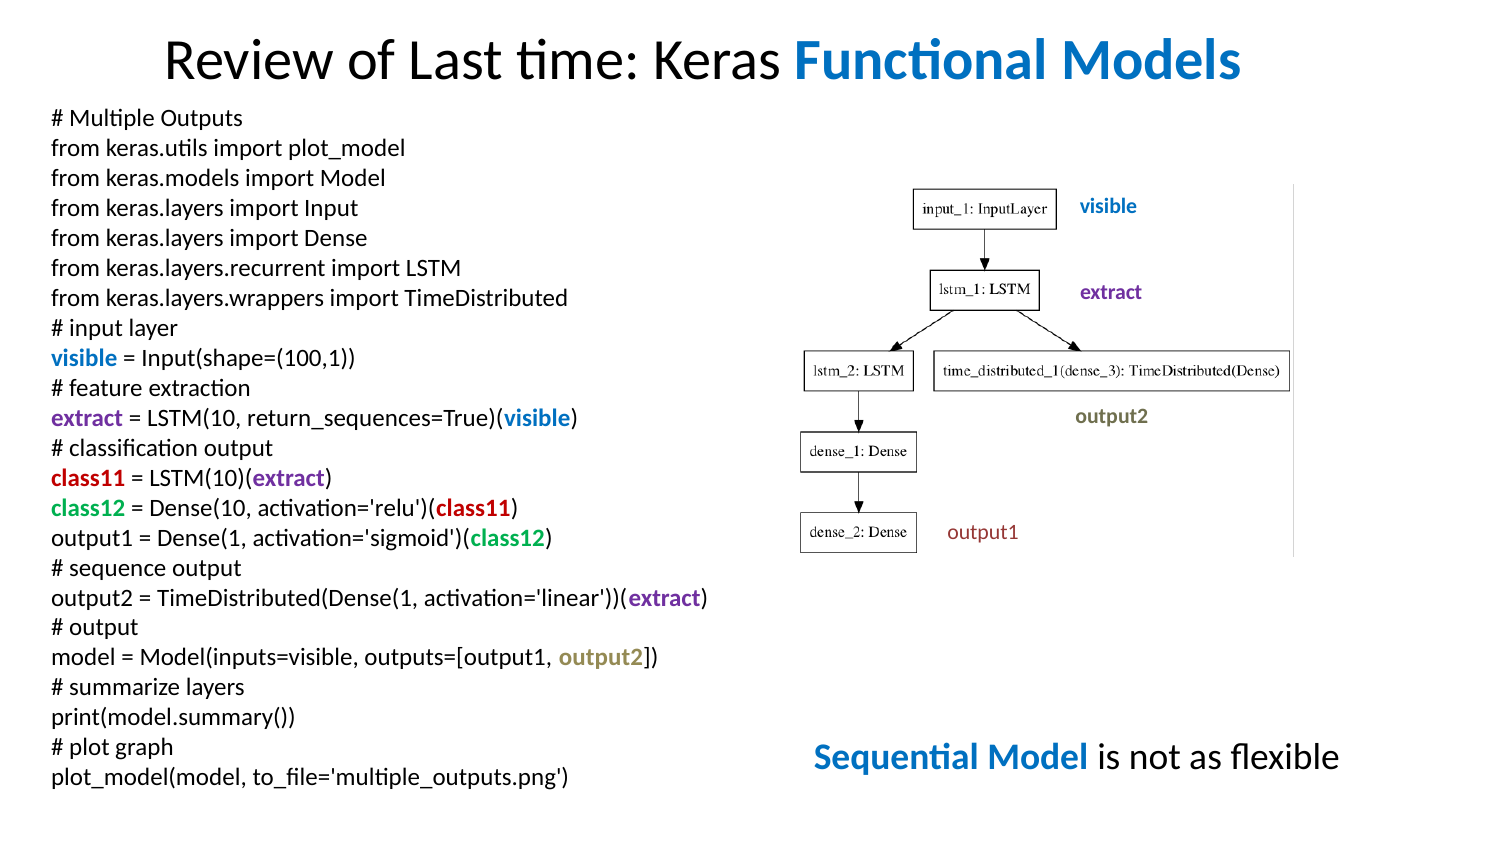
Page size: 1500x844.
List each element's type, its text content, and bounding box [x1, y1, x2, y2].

text_box Sequential Model is not as flexible [799, 724, 1356, 785]
picture [796, 184, 1294, 557]
text_box Review of Last time: Keras Functional Models [150, 13, 1294, 99]
text_box # Multiple Outputs from keras.utils import plot_model from keras.models import Model from keras.layers import Input from keras.layers import Dense from keras.layers.recurrent import LSTM from keras.layers.wrappers import TimeDistributed # input layer visible = Input(shape=(100,1)) # feature extraction extract = LSTM(10, return_sequences=True)(visible) # classification output class11 = LSTM(10)(extract) class12 = Dense(10, activation='relu')(class11) output1 = Dense(1, activation='sigmoid')(class12) # sequence output output2 = TimeDistributed(Dense(1, activation='linear'))(extract) # output model = Model(inputs=visible, outputs=[output1, output2]) # summarize layers print(model.summary()) # plot graph plot_model(model, to_file='multiple_outputs.png') [36, 94, 750, 798]
